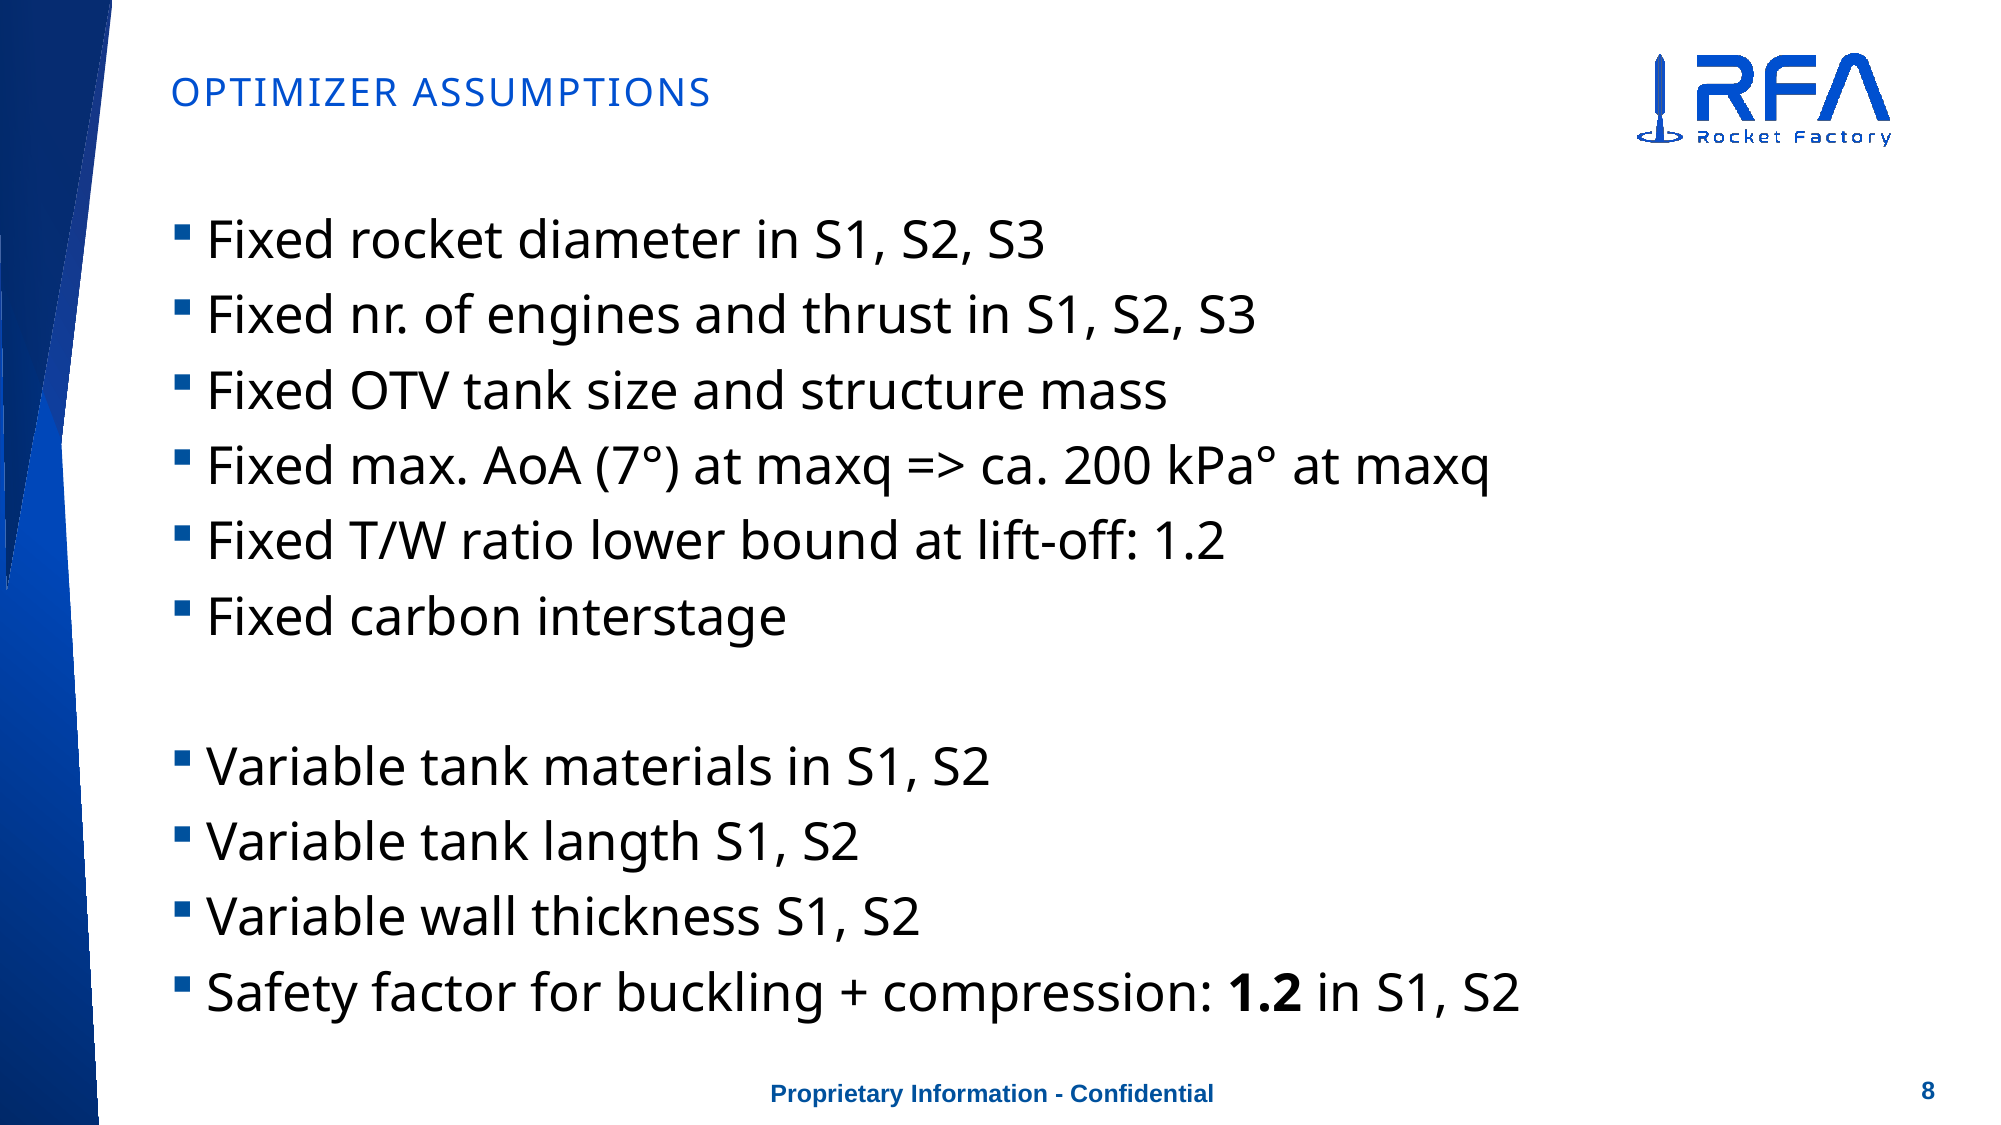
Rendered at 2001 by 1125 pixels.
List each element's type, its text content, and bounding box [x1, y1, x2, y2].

picture [1635, 42, 1892, 149]
title Optimizer assumptions [155, 62, 1260, 125]
list Fixed rocket diameter in S1, S2, S3 Fixed nr. of engines and thrust in S1, S2, S3 Fixed OTV tank size and structure mass Fixed max. AoA (7°) at maxq => ca. 200 kPa° at maxq Fixed T/W ratio lower bound at lift-off: 1.2 Fixed carbon interstage Variable tank materials in S1, S2 Variable tank langth S1, S2 Variable wall thickness S1, S2 Safety factor for buckling + compression: 1.2 in S1, S2 [155, 206, 1974, 1035]
